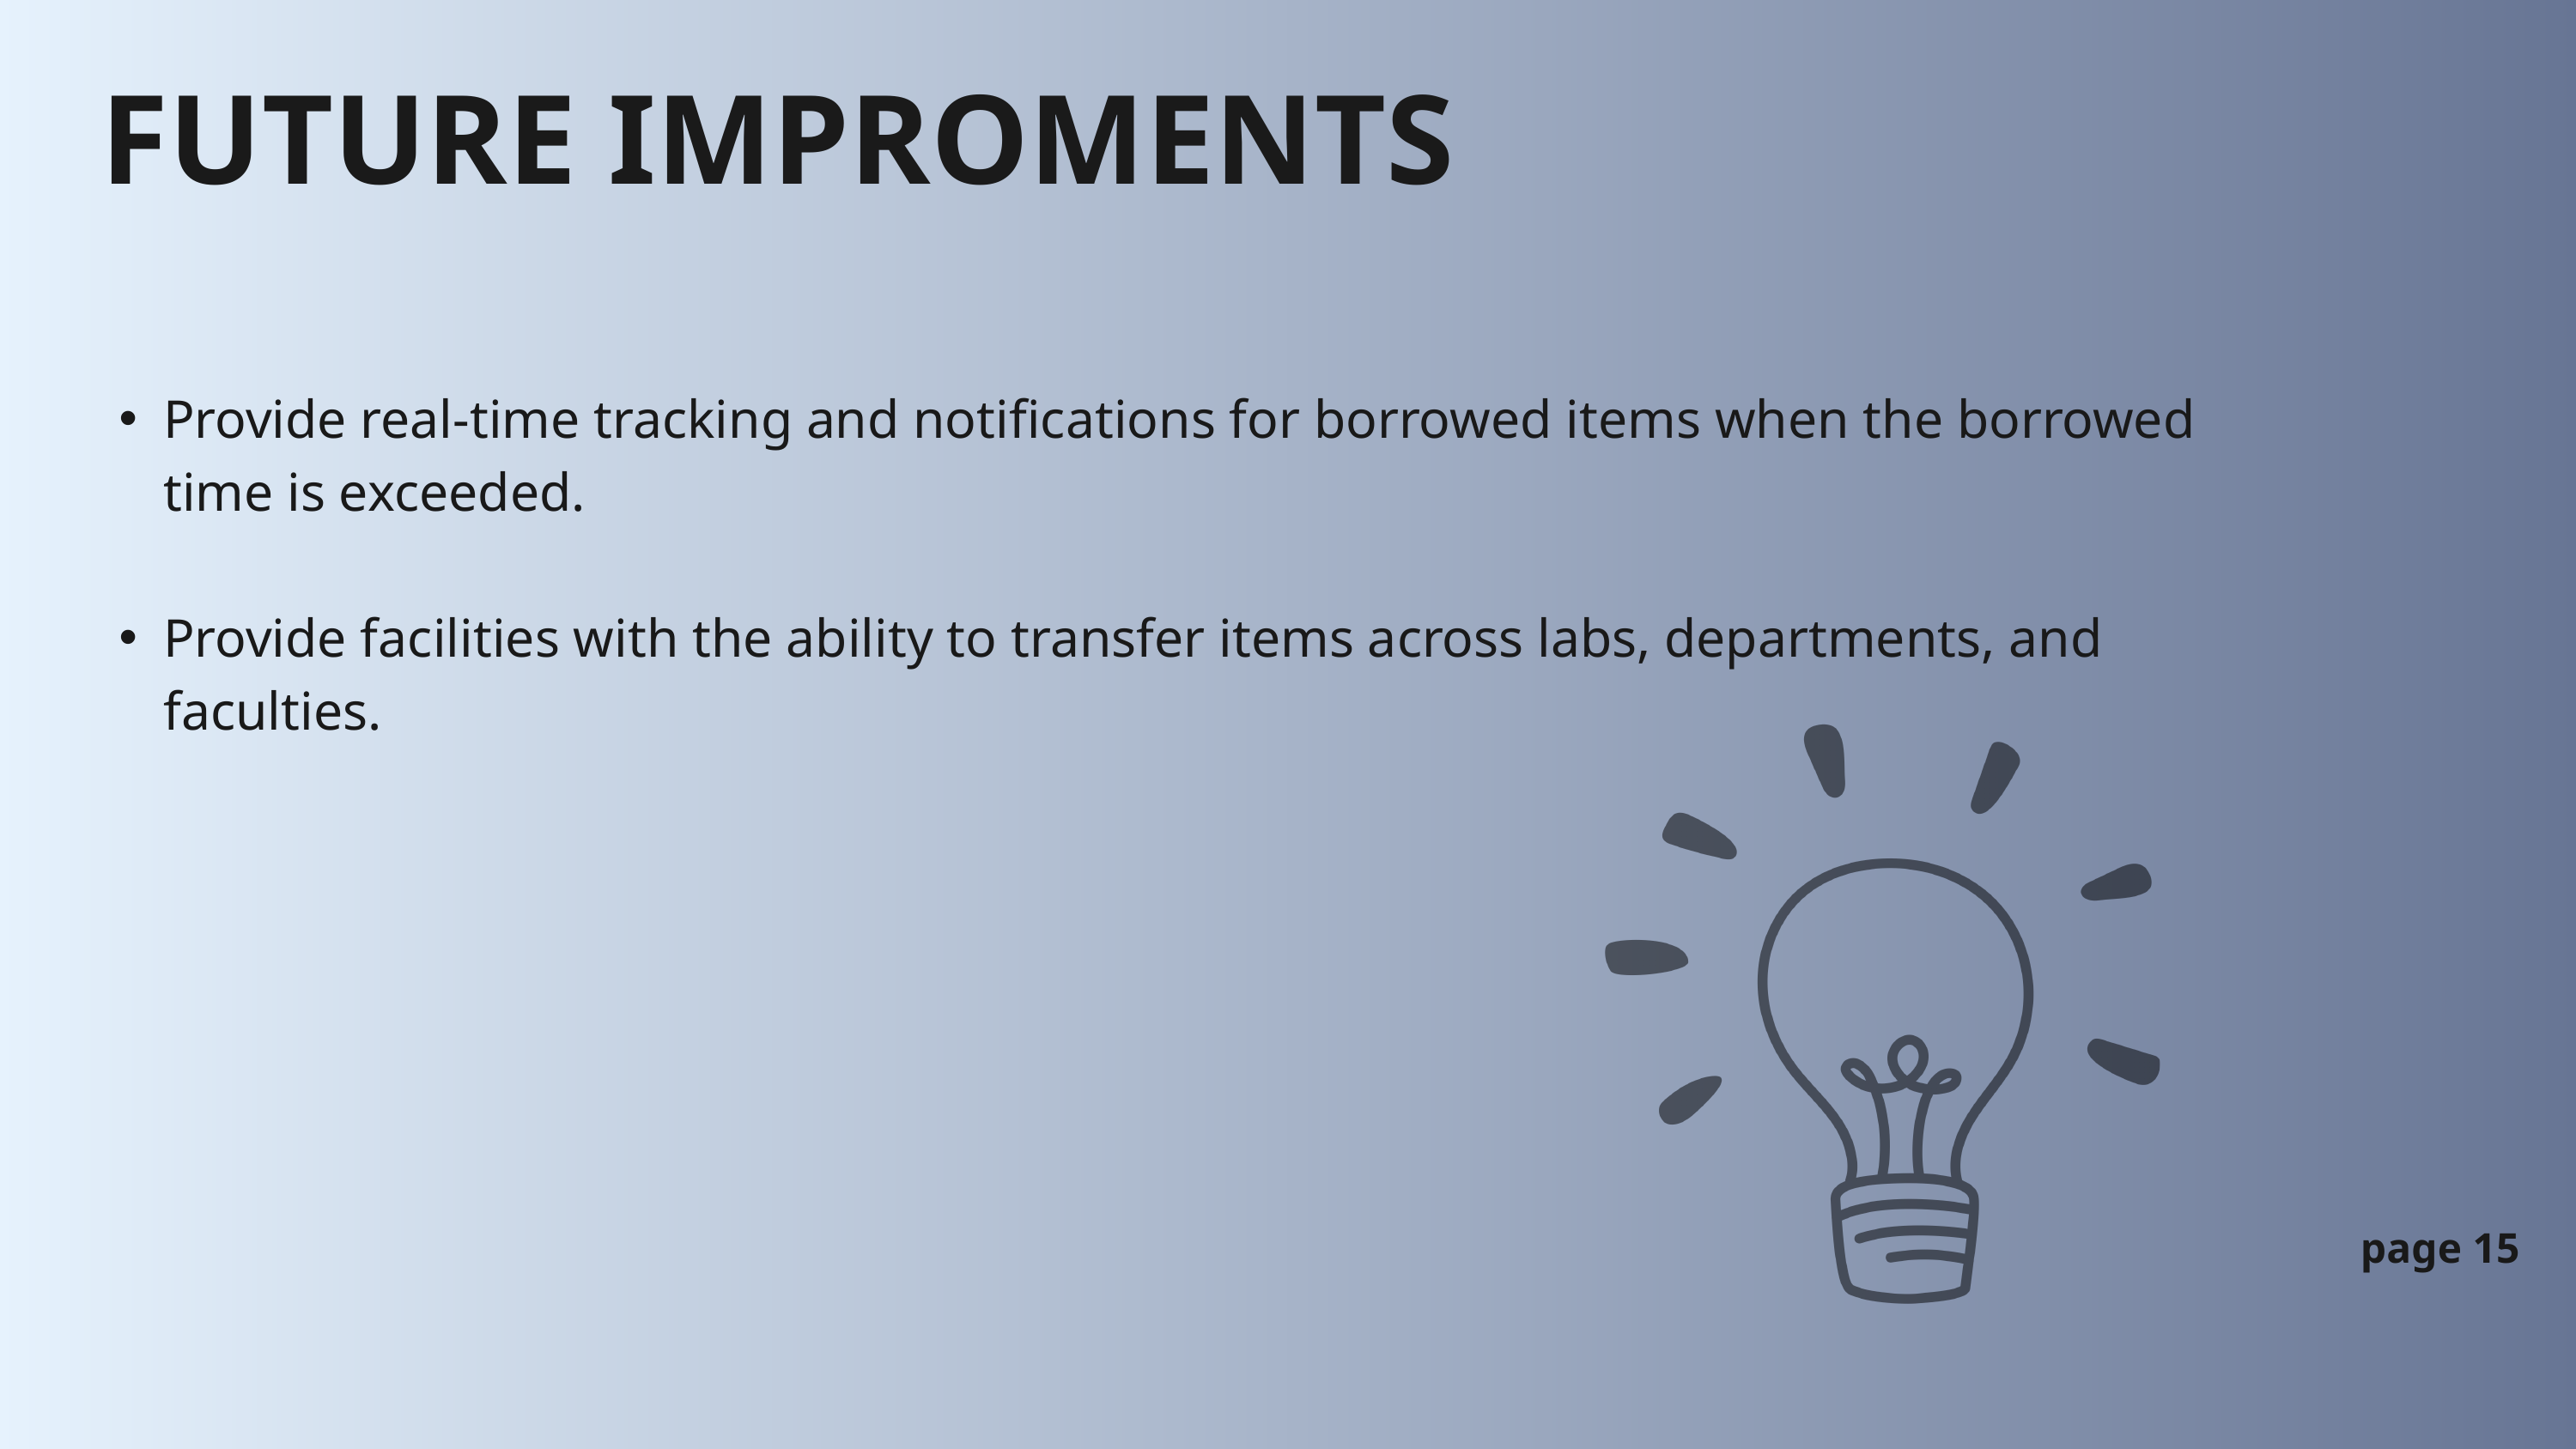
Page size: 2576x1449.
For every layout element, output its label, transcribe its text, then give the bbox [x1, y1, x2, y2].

text_box FUTURE IMPROMENTS [100, 73, 1853, 209]
text_box page 15 [2360, 1213, 2529, 1271]
text_box Provide real-time tracking and notifications for borrowed items when the borrowed time is exceeded. Provide facilities with the ability to transfer items across labs, departments, and faculties. [74, 229, 2217, 960]
text_box [1601, 724, 2160, 1304]
